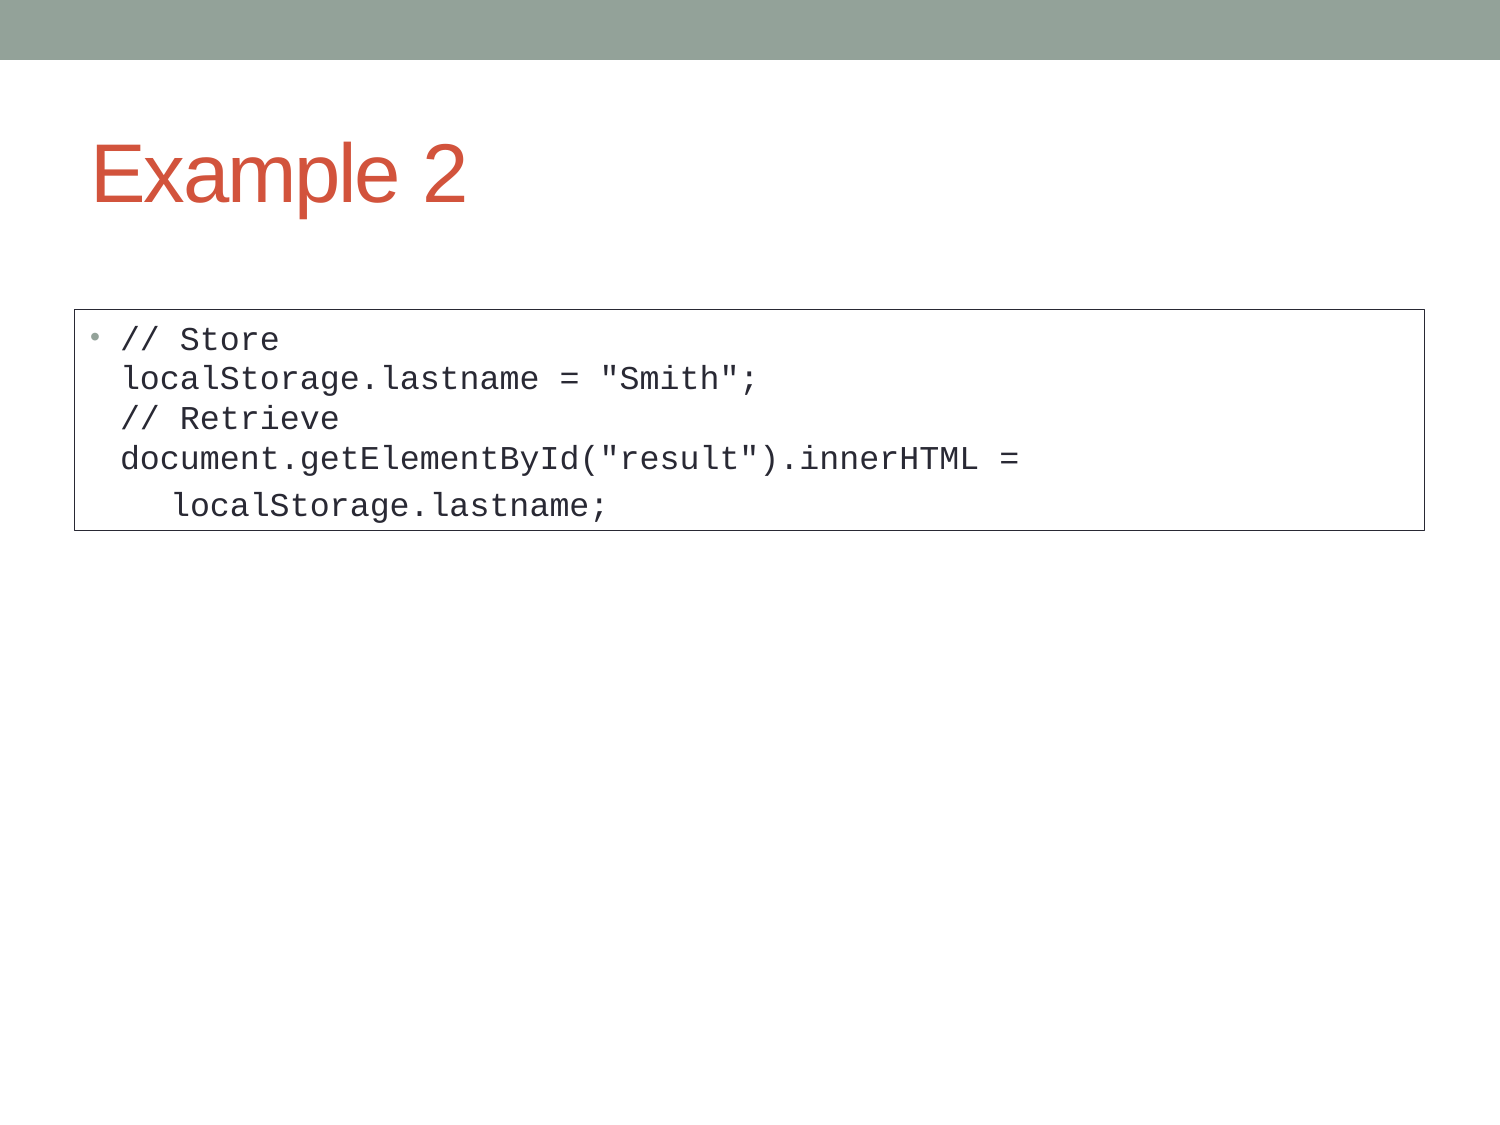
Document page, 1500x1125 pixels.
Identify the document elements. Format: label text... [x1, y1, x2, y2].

text_box // Store localStorage.lastname = "Smith"; // Retrieve document.getElementById("result").innerHTML = localStorage.lastname; [74, 309, 1425, 531]
title Example 2 [75, 87, 1425, 250]
